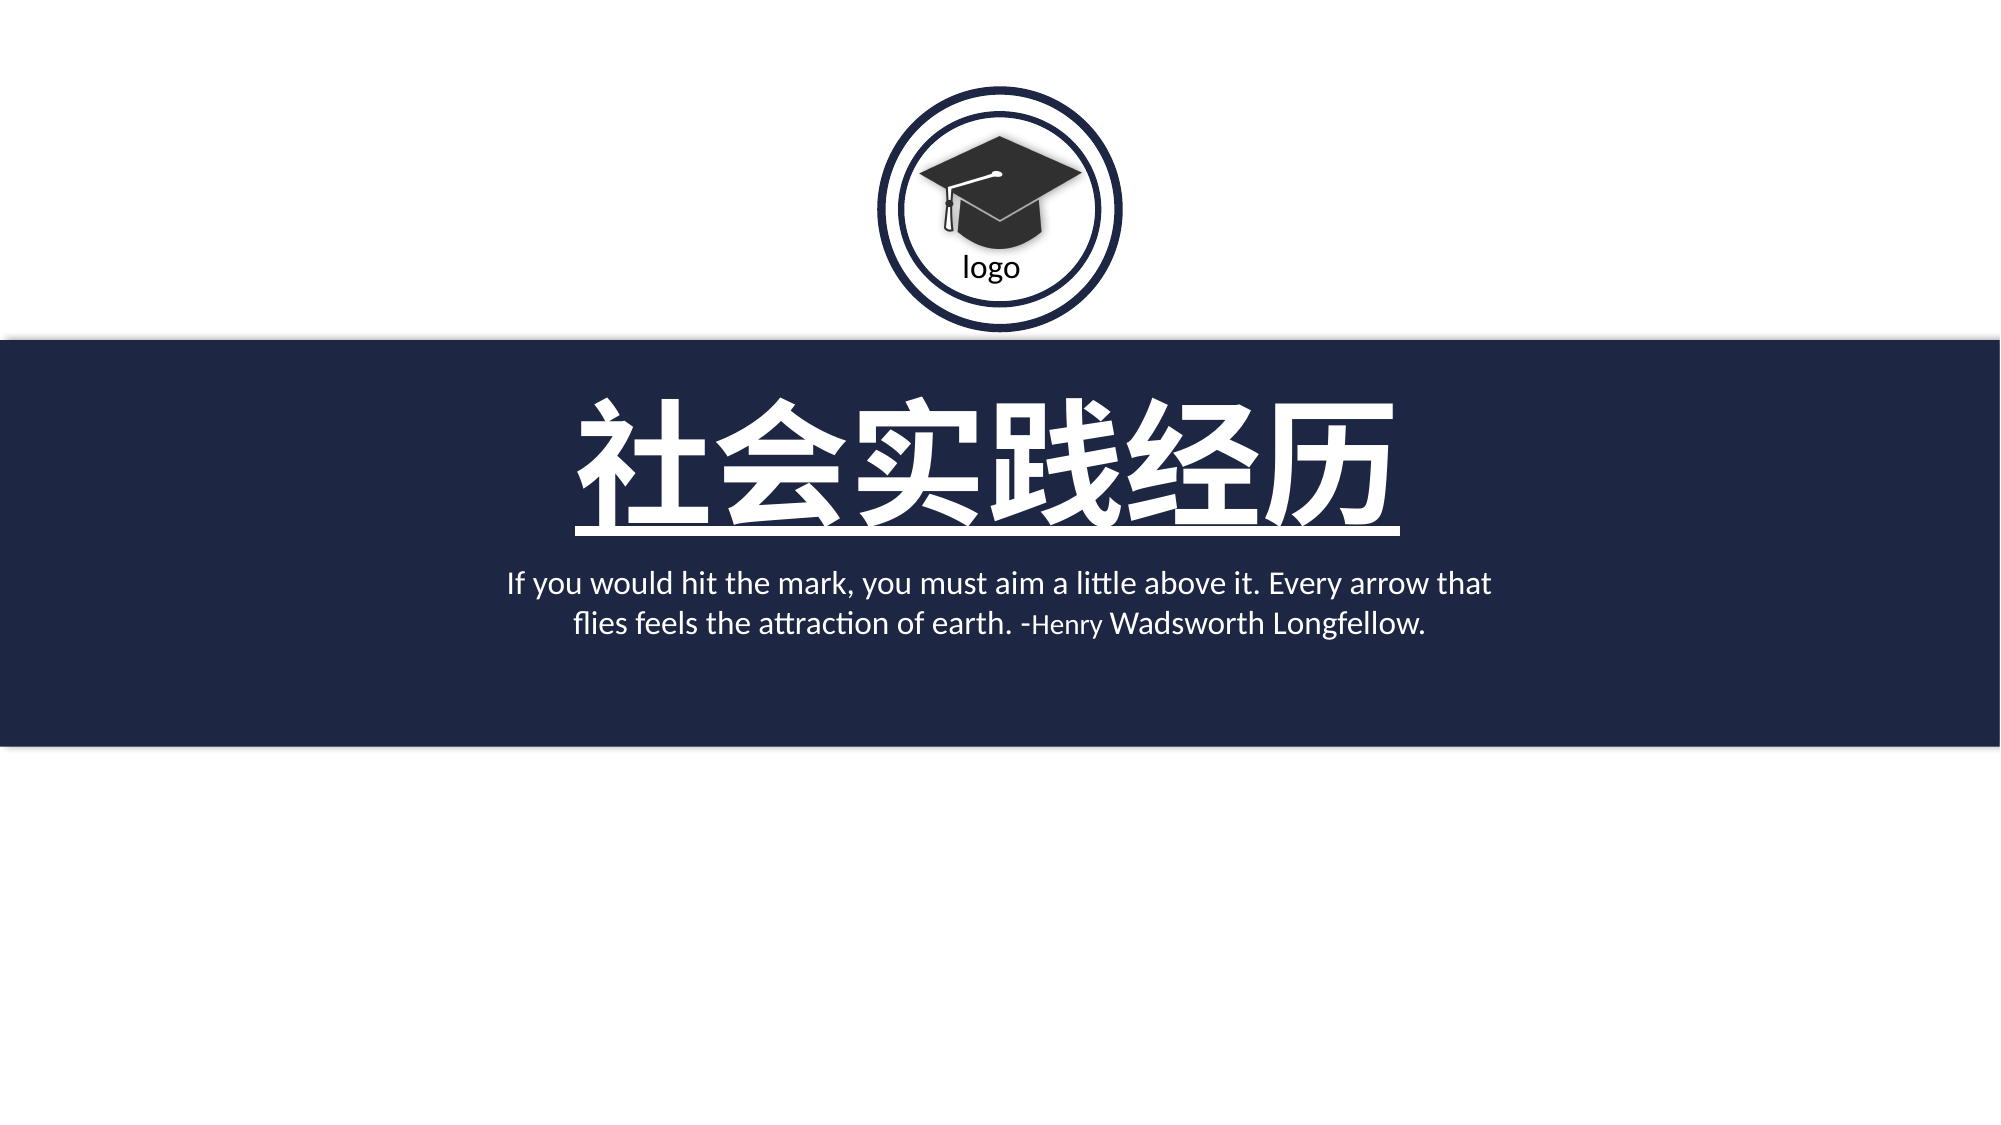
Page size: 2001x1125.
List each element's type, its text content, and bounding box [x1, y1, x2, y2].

text_box [0, 339, 2000, 748]
text_box If you would hit the mark, you must aim a little above it. Every arrow that flies feels the attraction of earth. -Henry Wadsworth Longfellow. [484, 553, 1516, 649]
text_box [881, 90, 1119, 329]
text_box 社会实践经历 [560, 370, 1440, 551]
